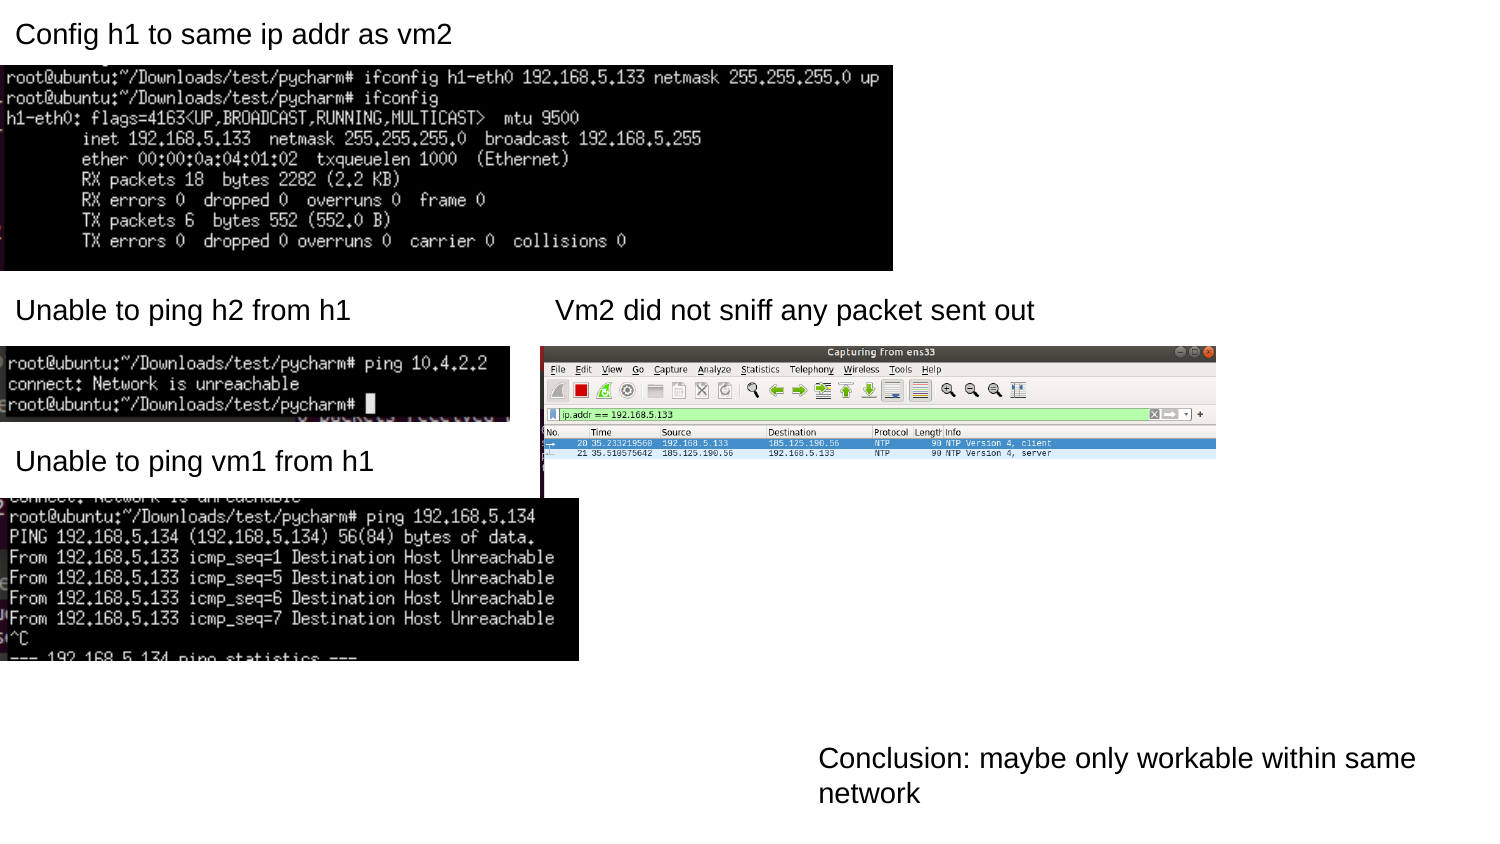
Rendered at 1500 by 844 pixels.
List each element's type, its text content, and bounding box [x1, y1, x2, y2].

text_box Vm2 did not sniff any packet sent out [539, 275, 1500, 341]
picture [0, 346, 1216, 662]
text_box Unable to ping vm1 from h1 [0, 429, 510, 493]
text_box Config h1 to same ip addr as vm2 [0, 0, 1024, 65]
text_box Unable to ping h2 from h1 [0, 279, 539, 341]
text_box Conclusion: maybe only workable within same network [803, 723, 1493, 824]
picture [0, 346, 510, 423]
picture [0, 65, 893, 271]
